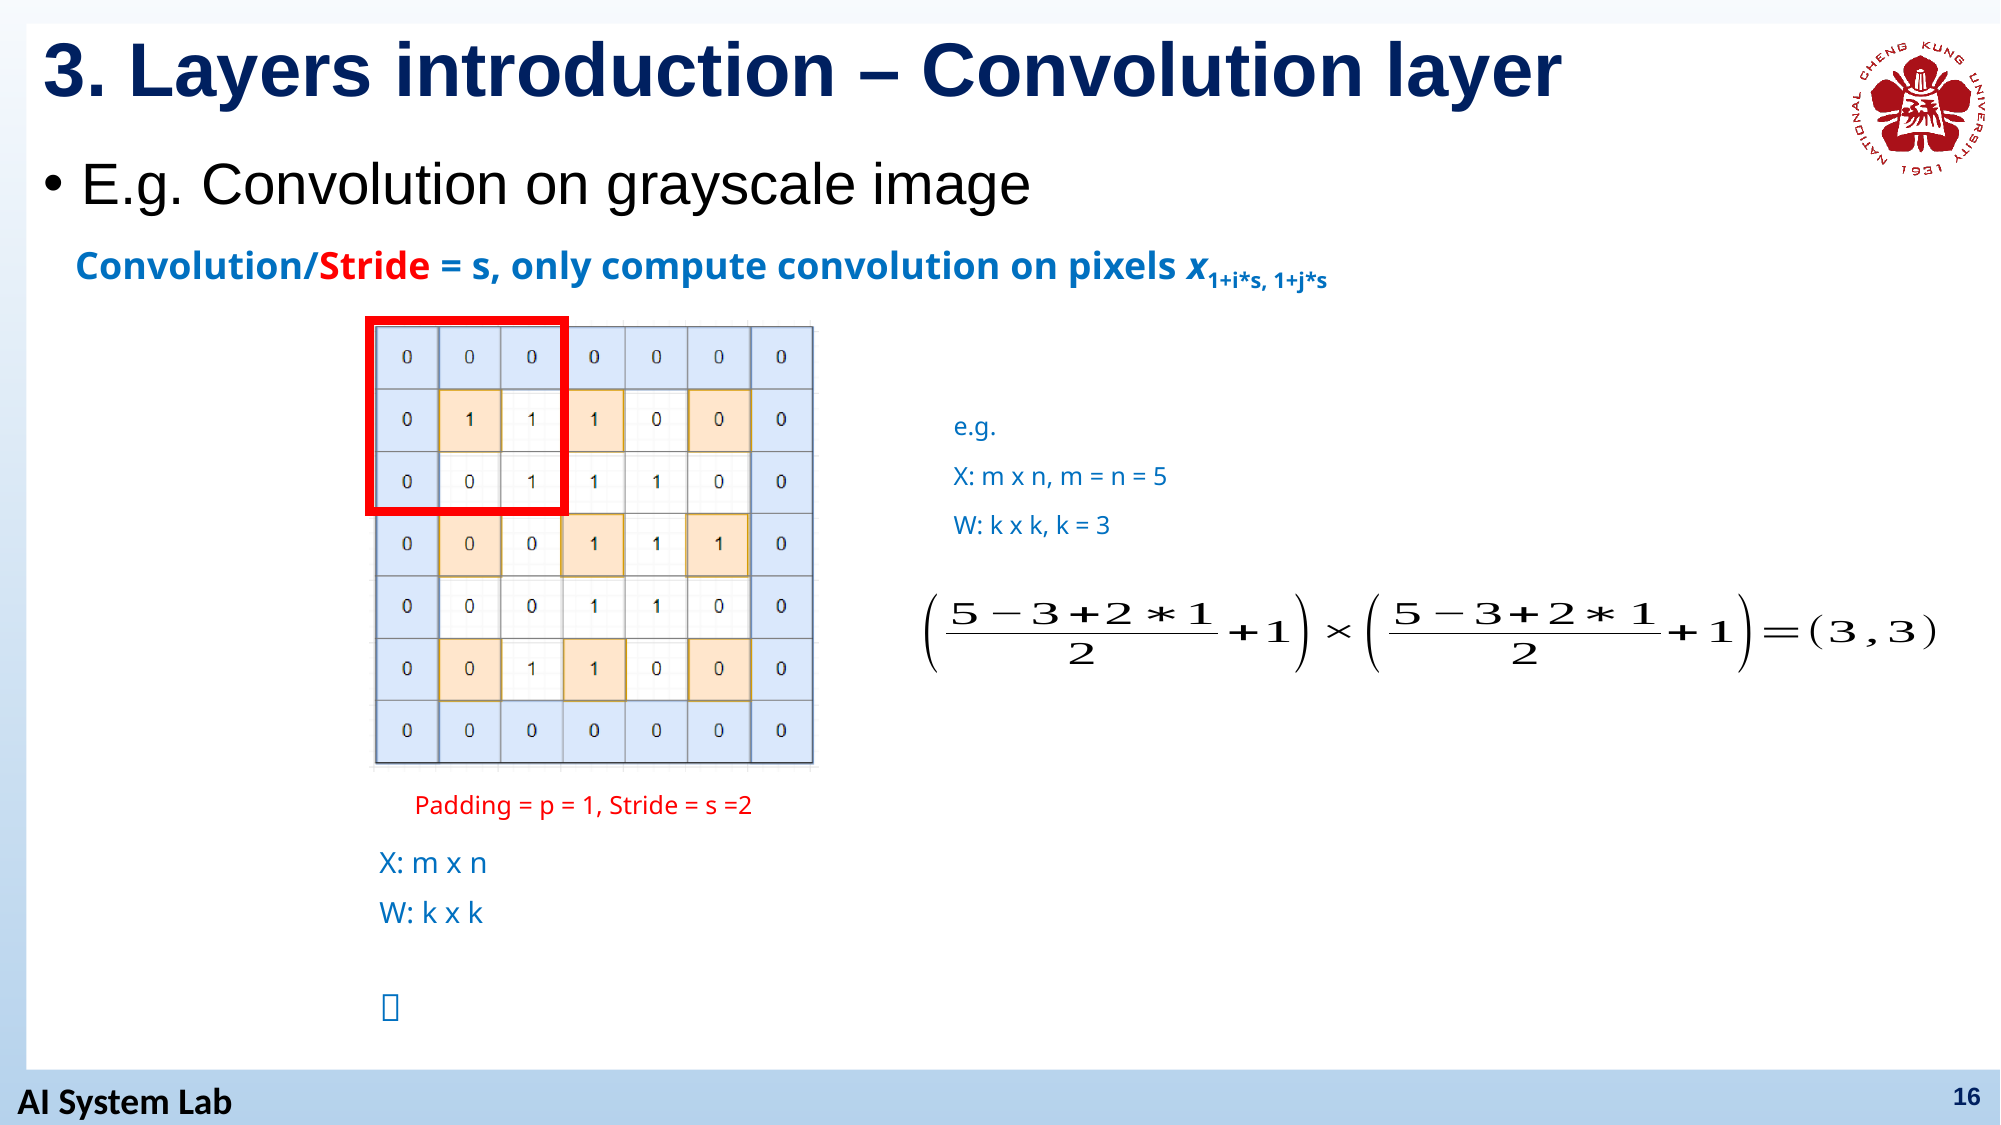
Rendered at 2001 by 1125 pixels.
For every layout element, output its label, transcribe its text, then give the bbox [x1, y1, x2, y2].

text_box e.g. X: m x n, m = n = 5 W: k x k, k = 3 [938, 395, 1424, 548]
picture [1847, 38, 1987, 180]
title 3. Layers introduction – Convolution layer [29, 22, 1727, 147]
slide_number 16 [1546, 1065, 1997, 1125]
text_box Padding = p = 1, Stride = s =2 [385, 774, 782, 835]
picture [369, 320, 819, 773]
text_box Convolution/Stride = s, only compute convolution on pixels x1+i*s, 1+j*s [60, 234, 1902, 301]
list E.g. Convolution on grayscale image [29, 147, 1966, 1023]
